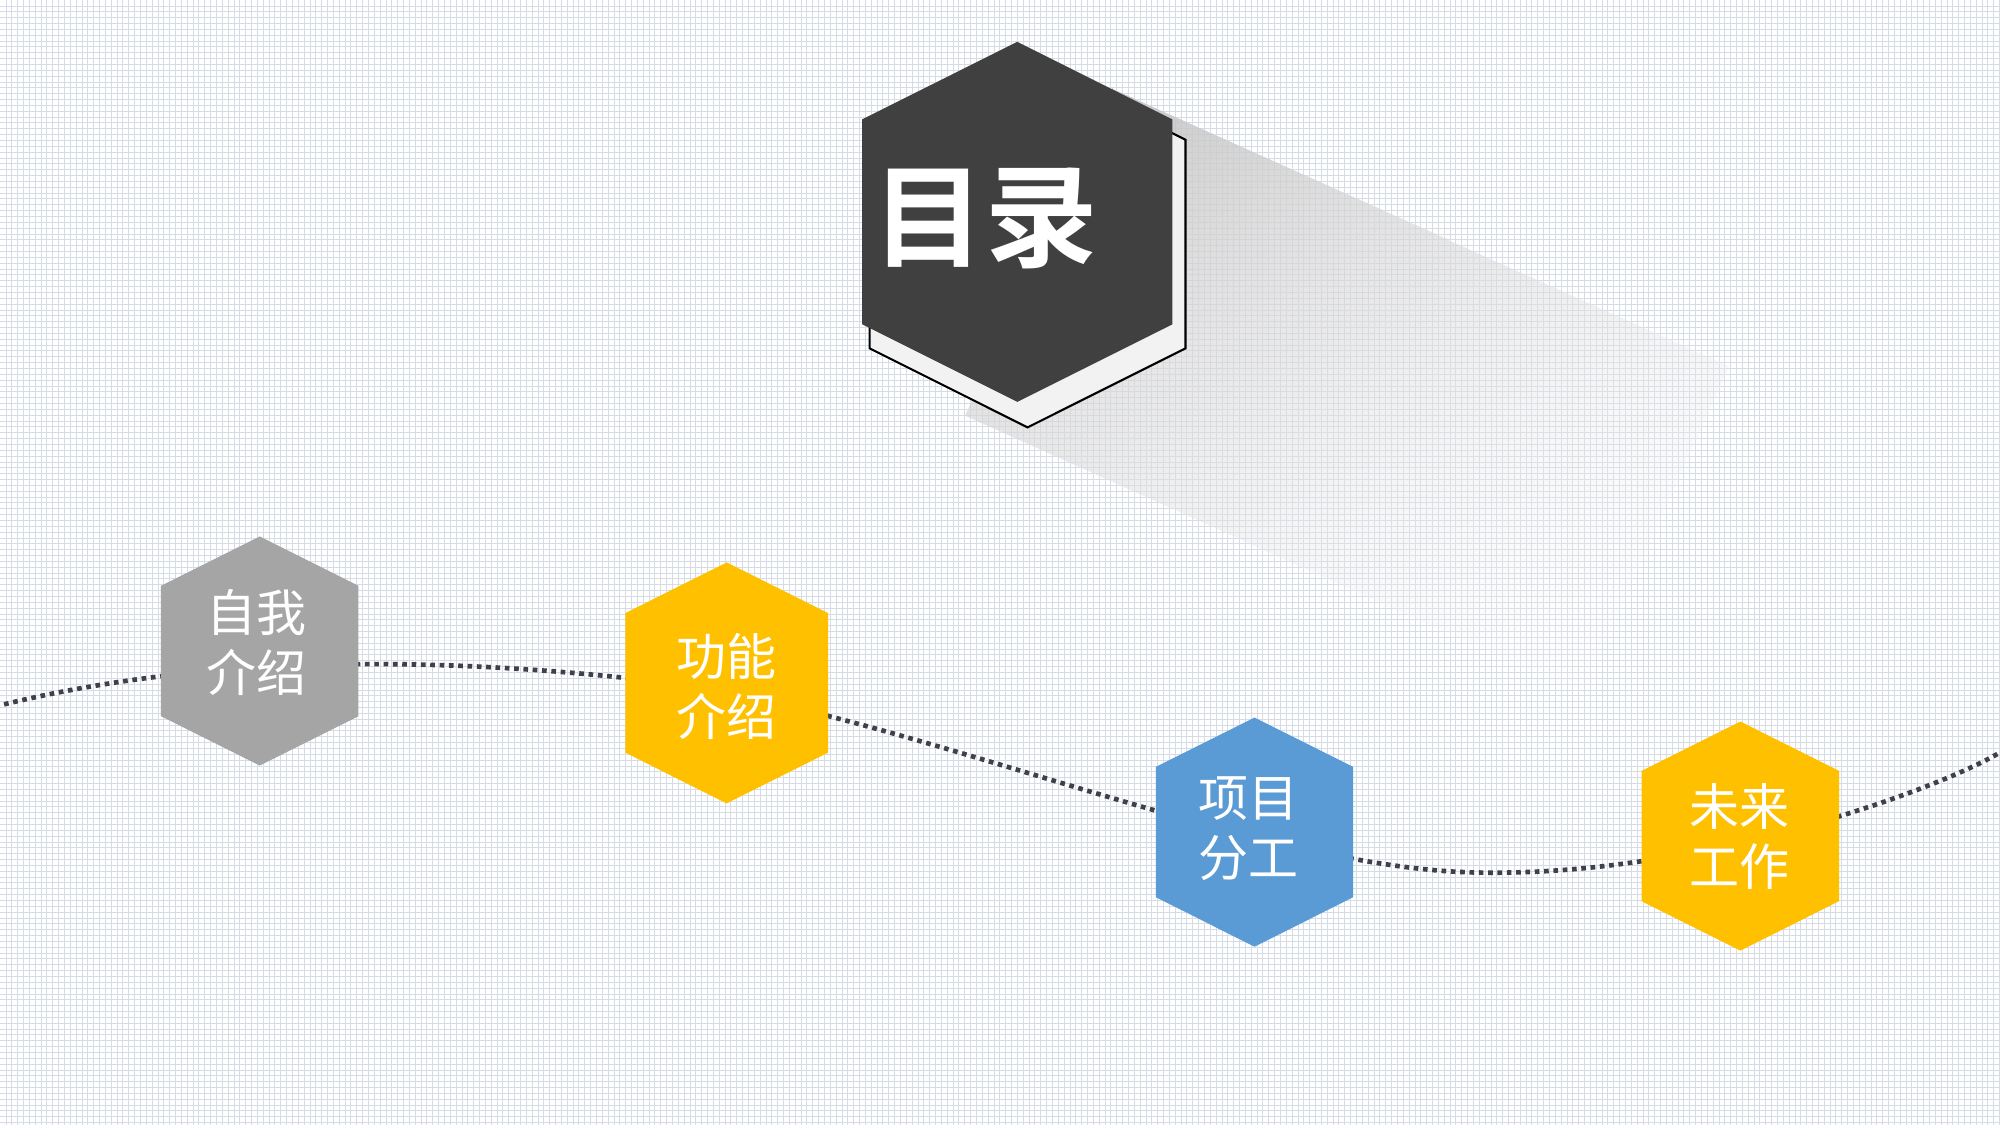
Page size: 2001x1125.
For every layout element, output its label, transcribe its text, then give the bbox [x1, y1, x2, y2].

text_box [159, 535, 360, 767]
text_box 未来工作 [1674, 768, 1839, 904]
text_box [1154, 716, 1355, 948]
text_box [1794, 746, 2000, 817]
text_box 自我介绍 [191, 574, 328, 710]
text_box 功能介绍 [646, 617, 807, 753]
text_box [963, 92, 1731, 695]
text_box [360, 663, 624, 721]
text_box [1294, 735, 1690, 874]
text_box [868, 132, 1187, 429]
text_box [1640, 720, 1836, 952]
text_box [624, 561, 830, 805]
text_box [861, 40, 1174, 404]
text_box [0, 675, 159, 711]
text_box 目录 [858, 138, 1173, 289]
text_box [830, 715, 1219, 812]
text_box 项目分工 [1160, 758, 1336, 894]
